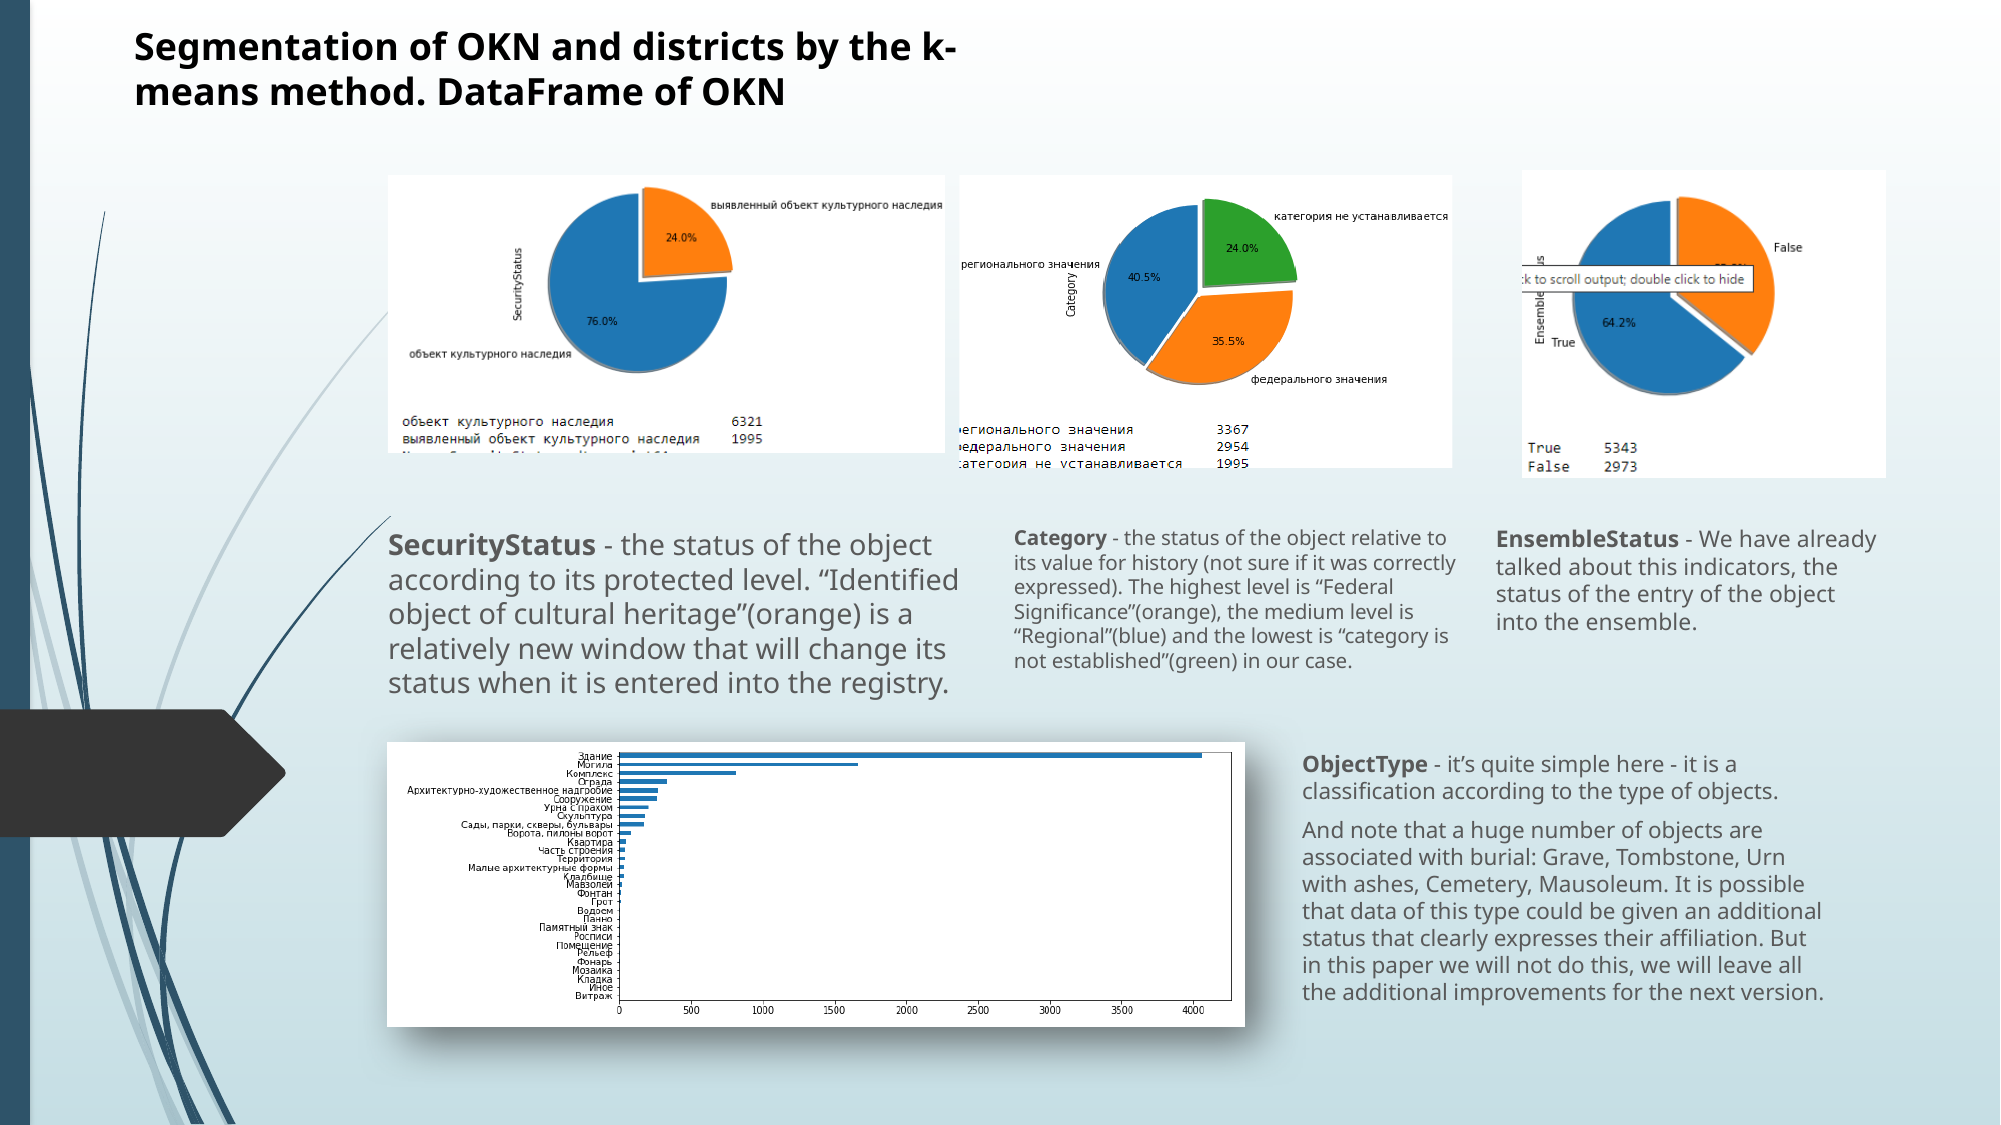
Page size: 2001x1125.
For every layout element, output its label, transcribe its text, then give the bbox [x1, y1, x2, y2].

text_box ObjectType - it’s quite simple here - it is a classification according to the type of objects. And note that a huge number of objects are associated with burial: Grave, Tombstone, Urn with ashes, Cemetery, Mausoleum. It is possible that data of this type could be given an additional status that clearly expresses their affiliation. But in this paper we will not do this, we will leave all the additional improvements for the next version. [1287, 742, 1846, 1027]
text_box Category - the status of the object relative to its value for history (not sure if it was correctly expressed). The highest level is “Federal Significance”(orange), the medium level is “Regional”(blue) and the lowest is “category is not established”(green) in our case. [998, 517, 1480, 691]
picture [387, 741, 1246, 1027]
picture [1521, 170, 1887, 478]
text_box Segmentation of OKN and districts by the k-means method. DataFrame of OKN [119, 15, 1000, 121]
picture [387, 175, 946, 453]
picture [958, 175, 1453, 469]
text_box EnsembleStatus - We have already talked about this indicators, the status of the entry of the object into the ensemble. [1480, 517, 1898, 691]
text_box SecurityStatus - the status of the object according to its protected level. “Identified object of cultural heritage”(orange) is a relatively new window that will change its status when it is entered into the registry. [373, 519, 976, 715]
